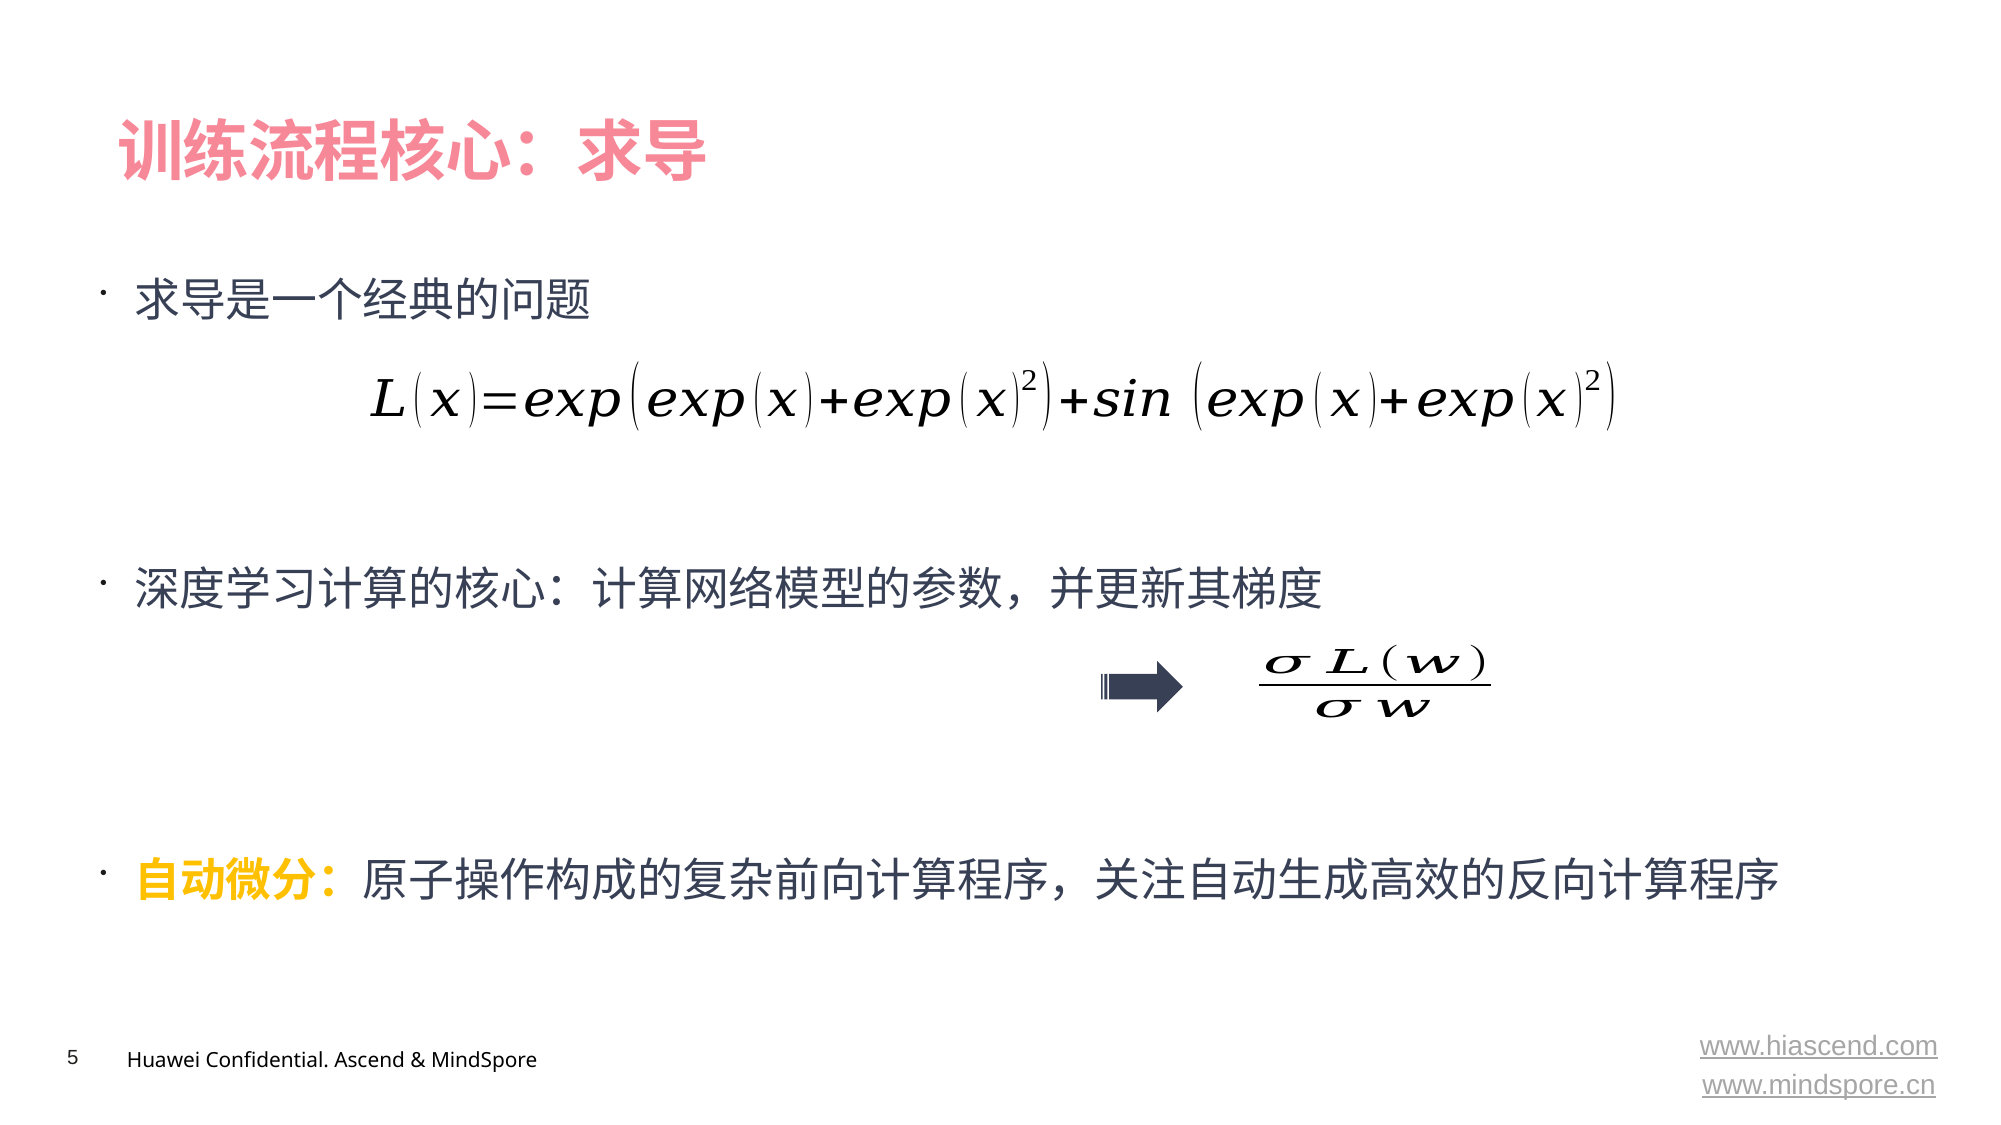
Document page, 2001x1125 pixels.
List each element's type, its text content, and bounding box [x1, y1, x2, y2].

text_box [1109, 661, 1183, 713]
text_box [1104, 673, 1108, 700]
list 深度学习计算的核心：计算网络模型的参数，并更新其梯度 [96, 560, 1896, 616]
text_box 求导是一个经典的问题 [96, 270, 1904, 326]
text_box 自动微分：原子操作构成的复杂前向计算程序，关注自动生成高效的反向计算程序 [96, 850, 1904, 906]
title 训练流程核心：求导 [102, 101, 1901, 199]
